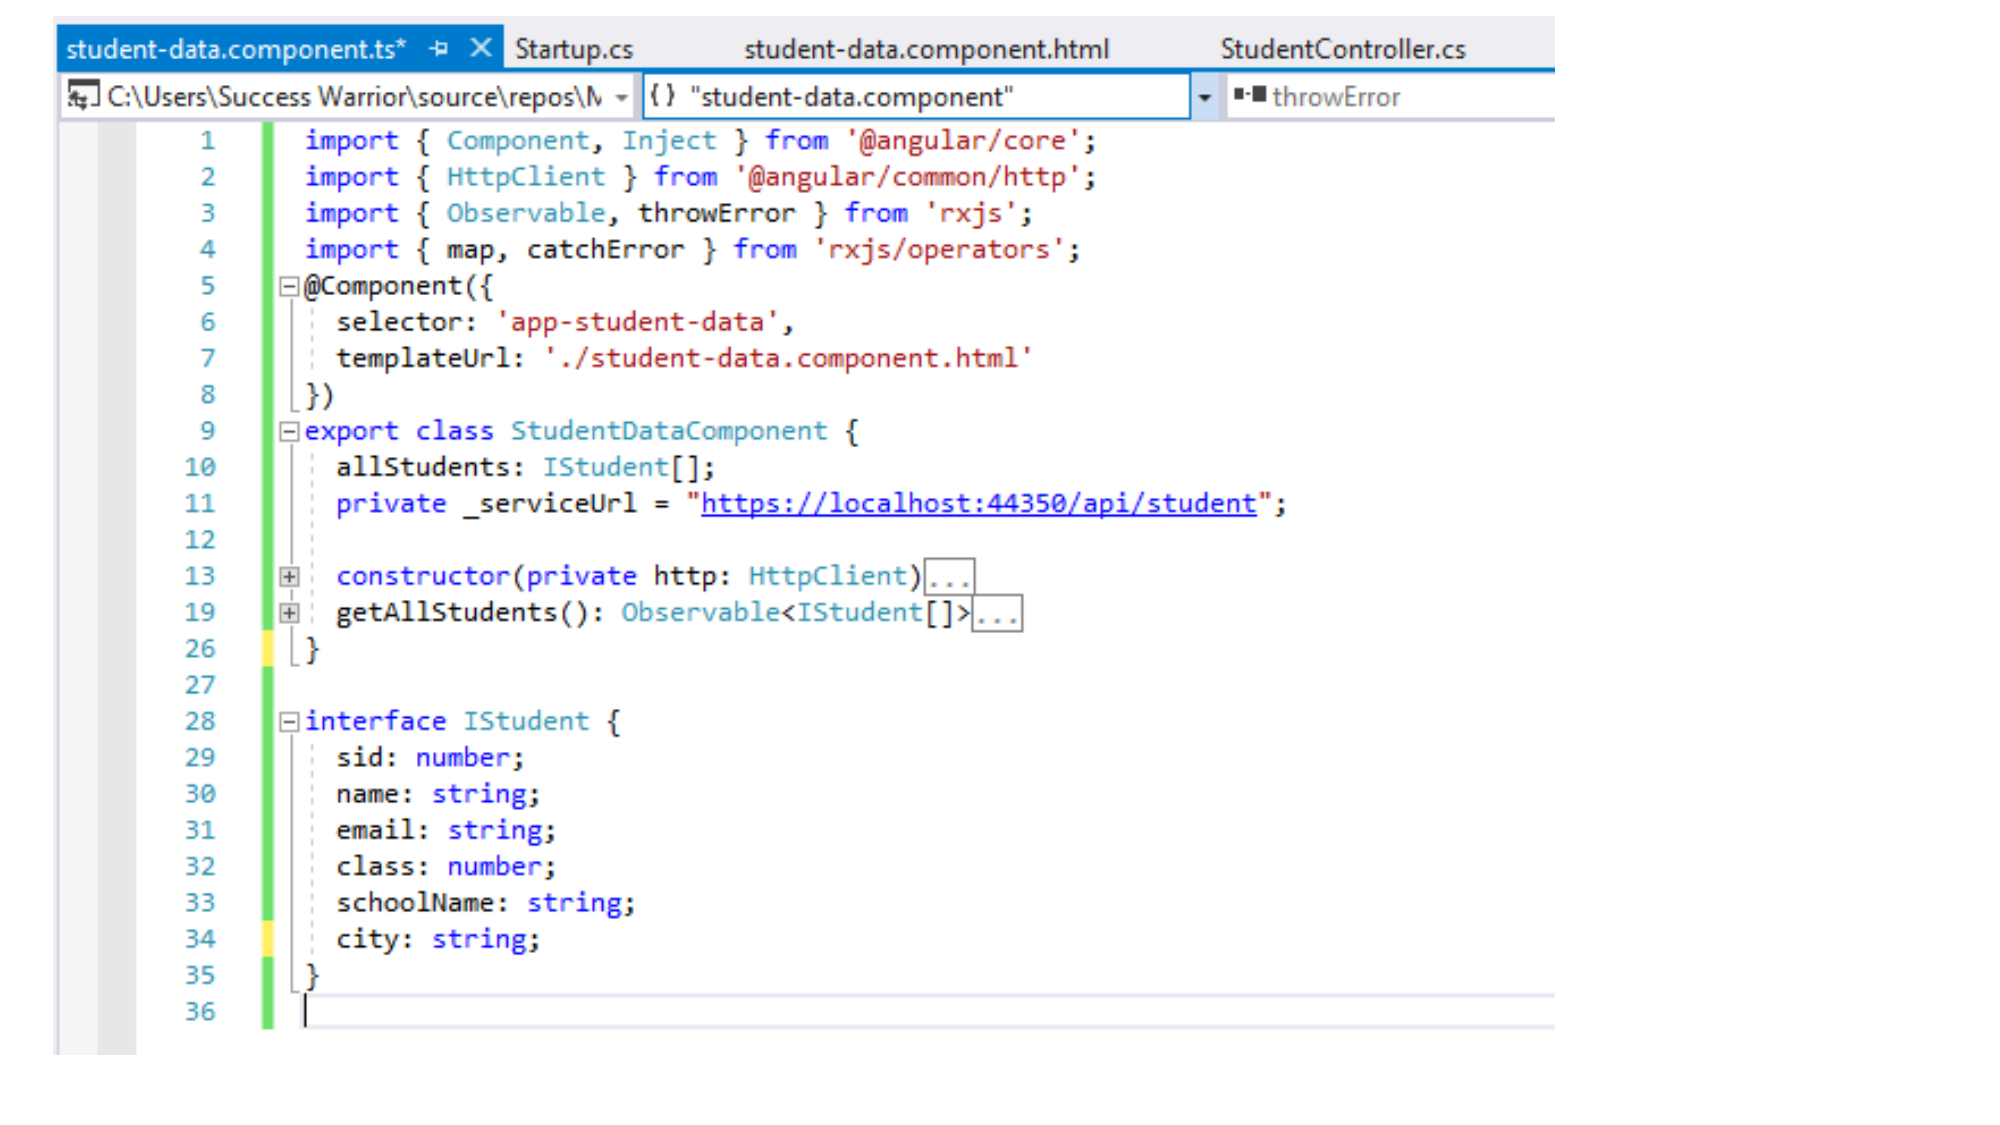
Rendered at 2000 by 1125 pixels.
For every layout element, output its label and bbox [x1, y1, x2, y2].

picture [53, 15, 1555, 1055]
